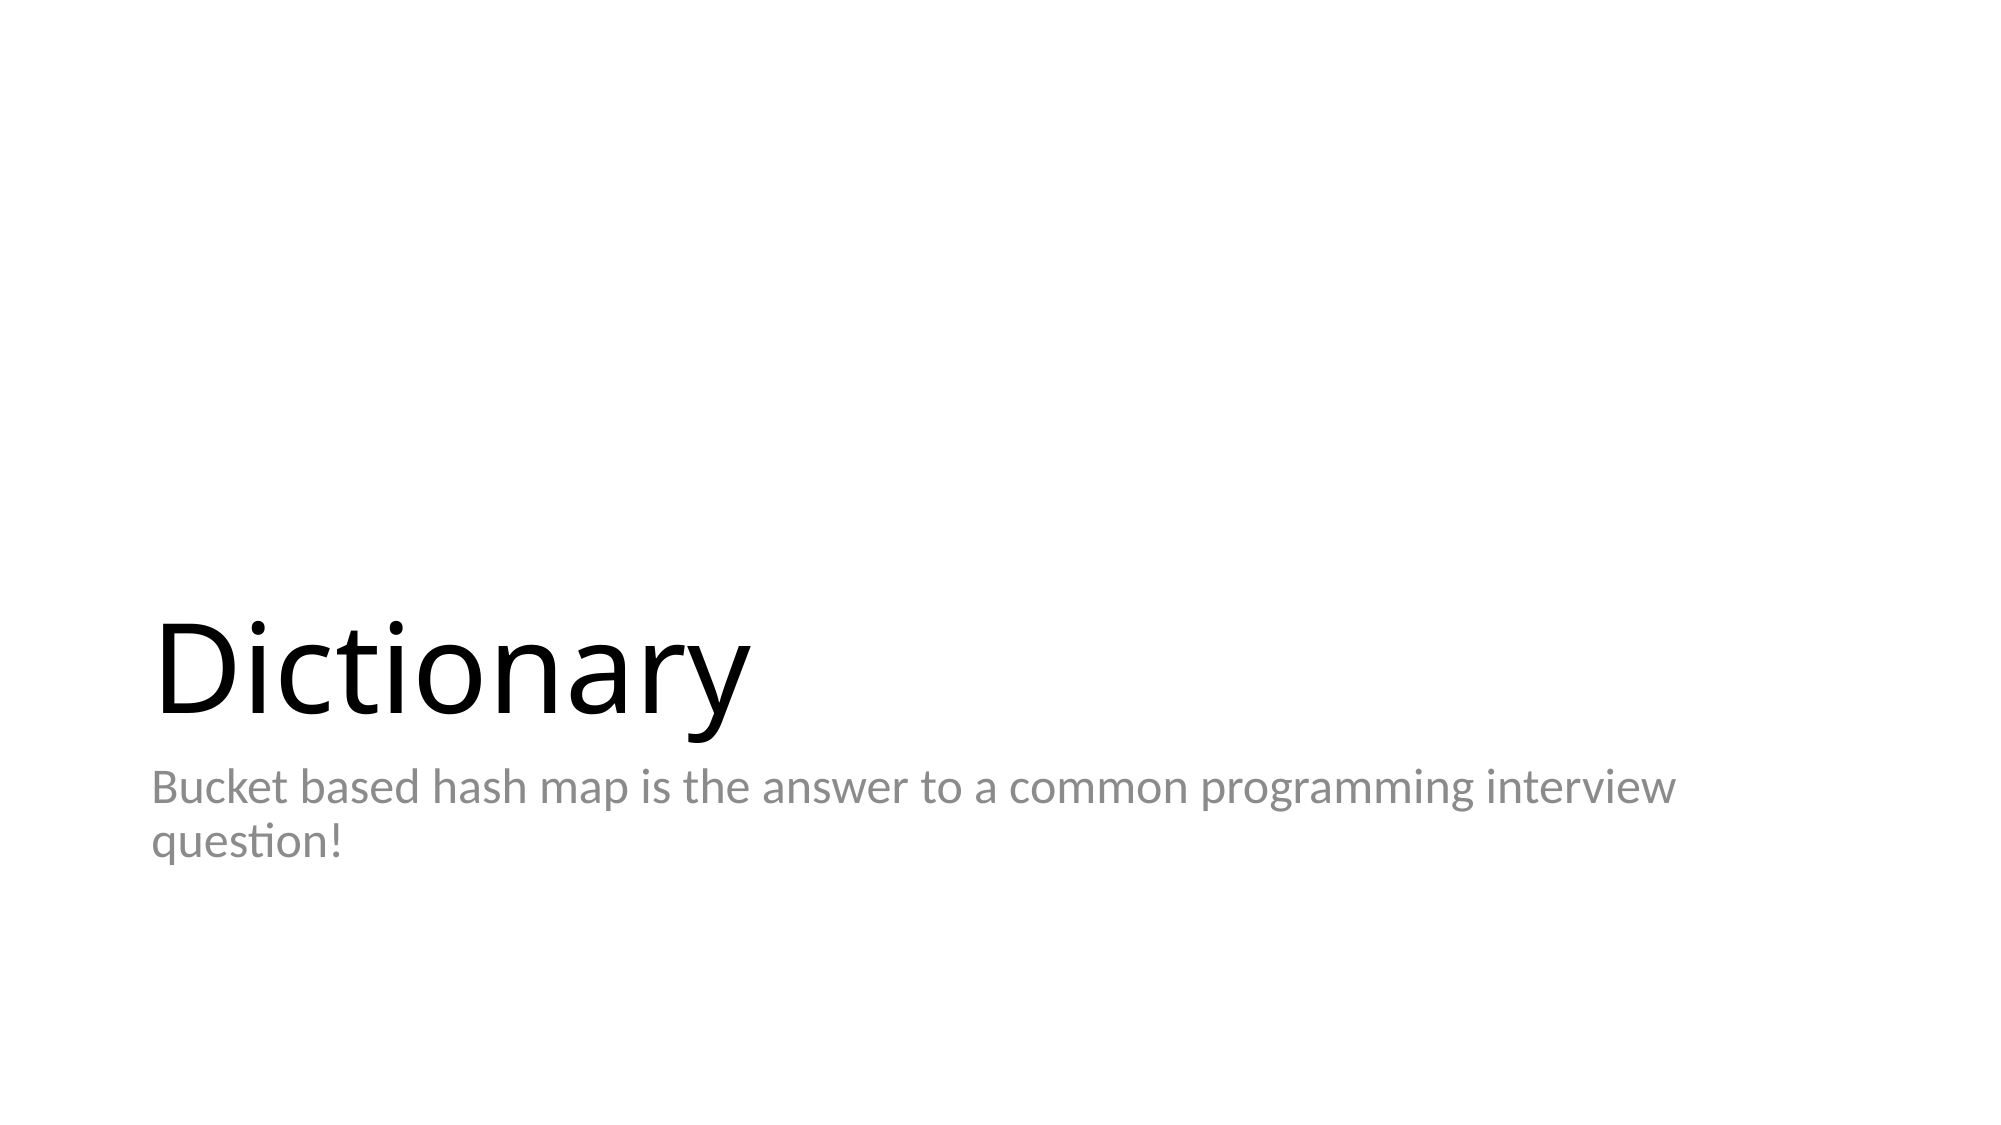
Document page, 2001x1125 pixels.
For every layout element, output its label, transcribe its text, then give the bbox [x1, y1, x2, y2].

title Dictionary [136, 280, 1862, 749]
list Bucket based hash map is the answer to a common programming interview question! [136, 752, 1862, 999]
